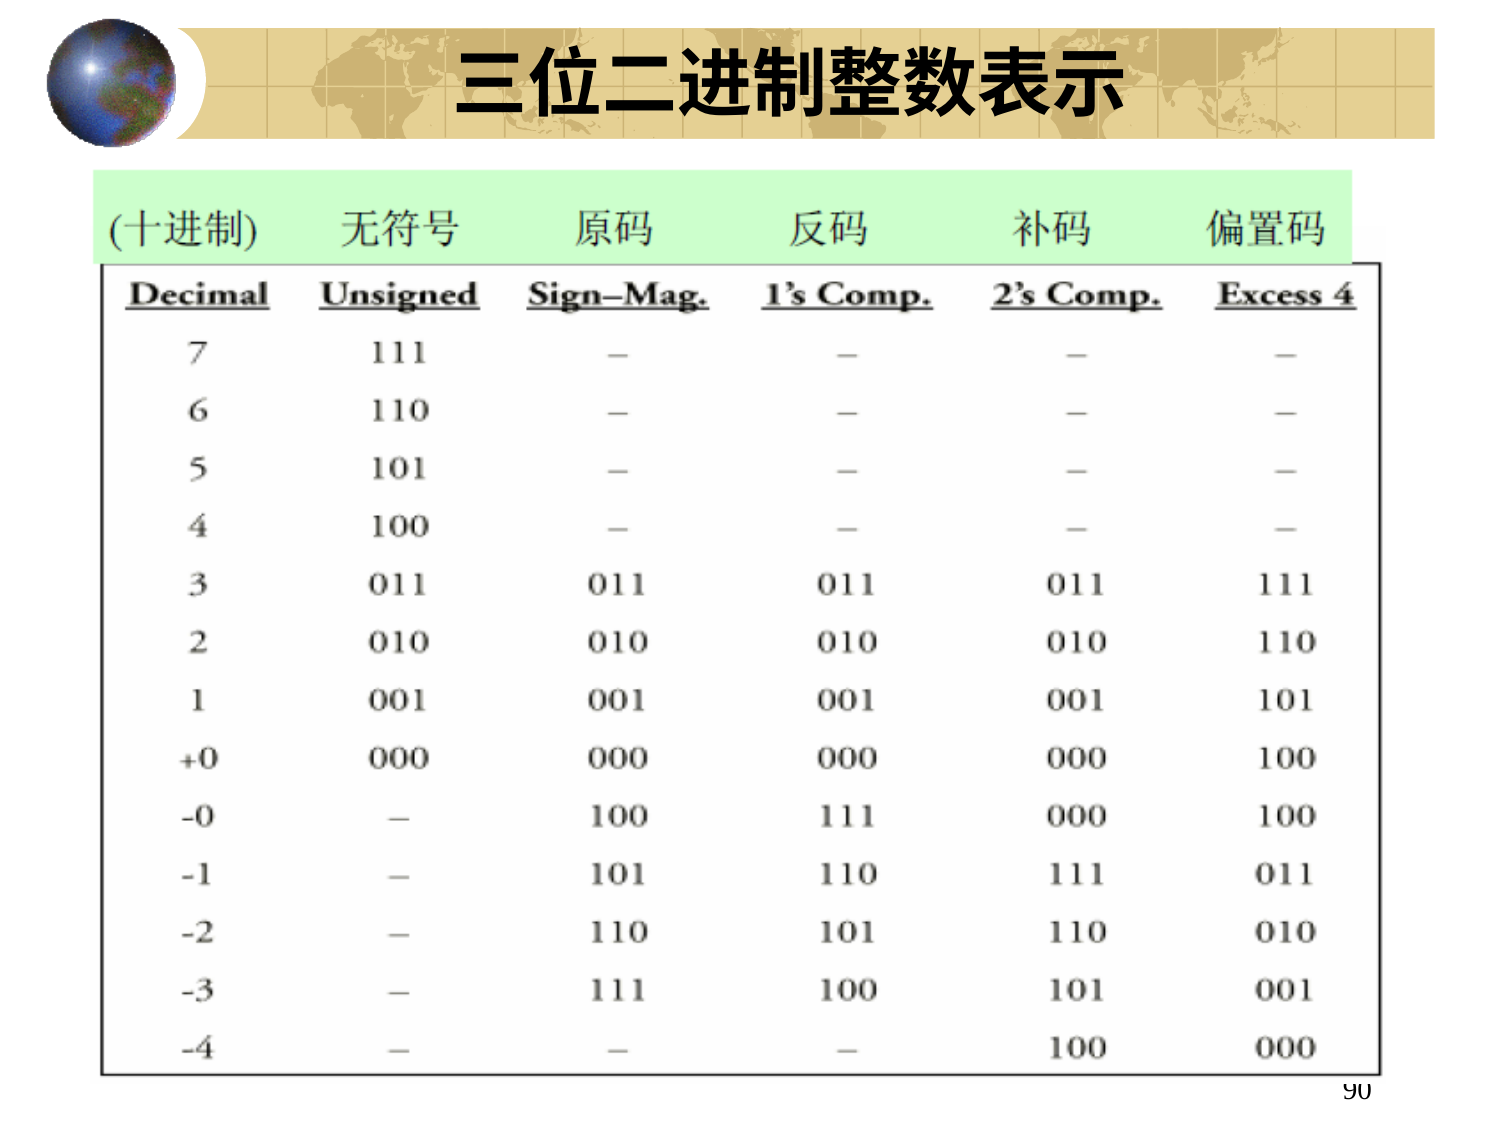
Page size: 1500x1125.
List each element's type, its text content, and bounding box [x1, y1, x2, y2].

text_box 三位二进制整数表示 [437, 28, 1143, 133]
picture [42, 14, 190, 151]
picture [90, 165, 1387, 1084]
slide_number 90 [1074, 1090, 1388, 1113]
